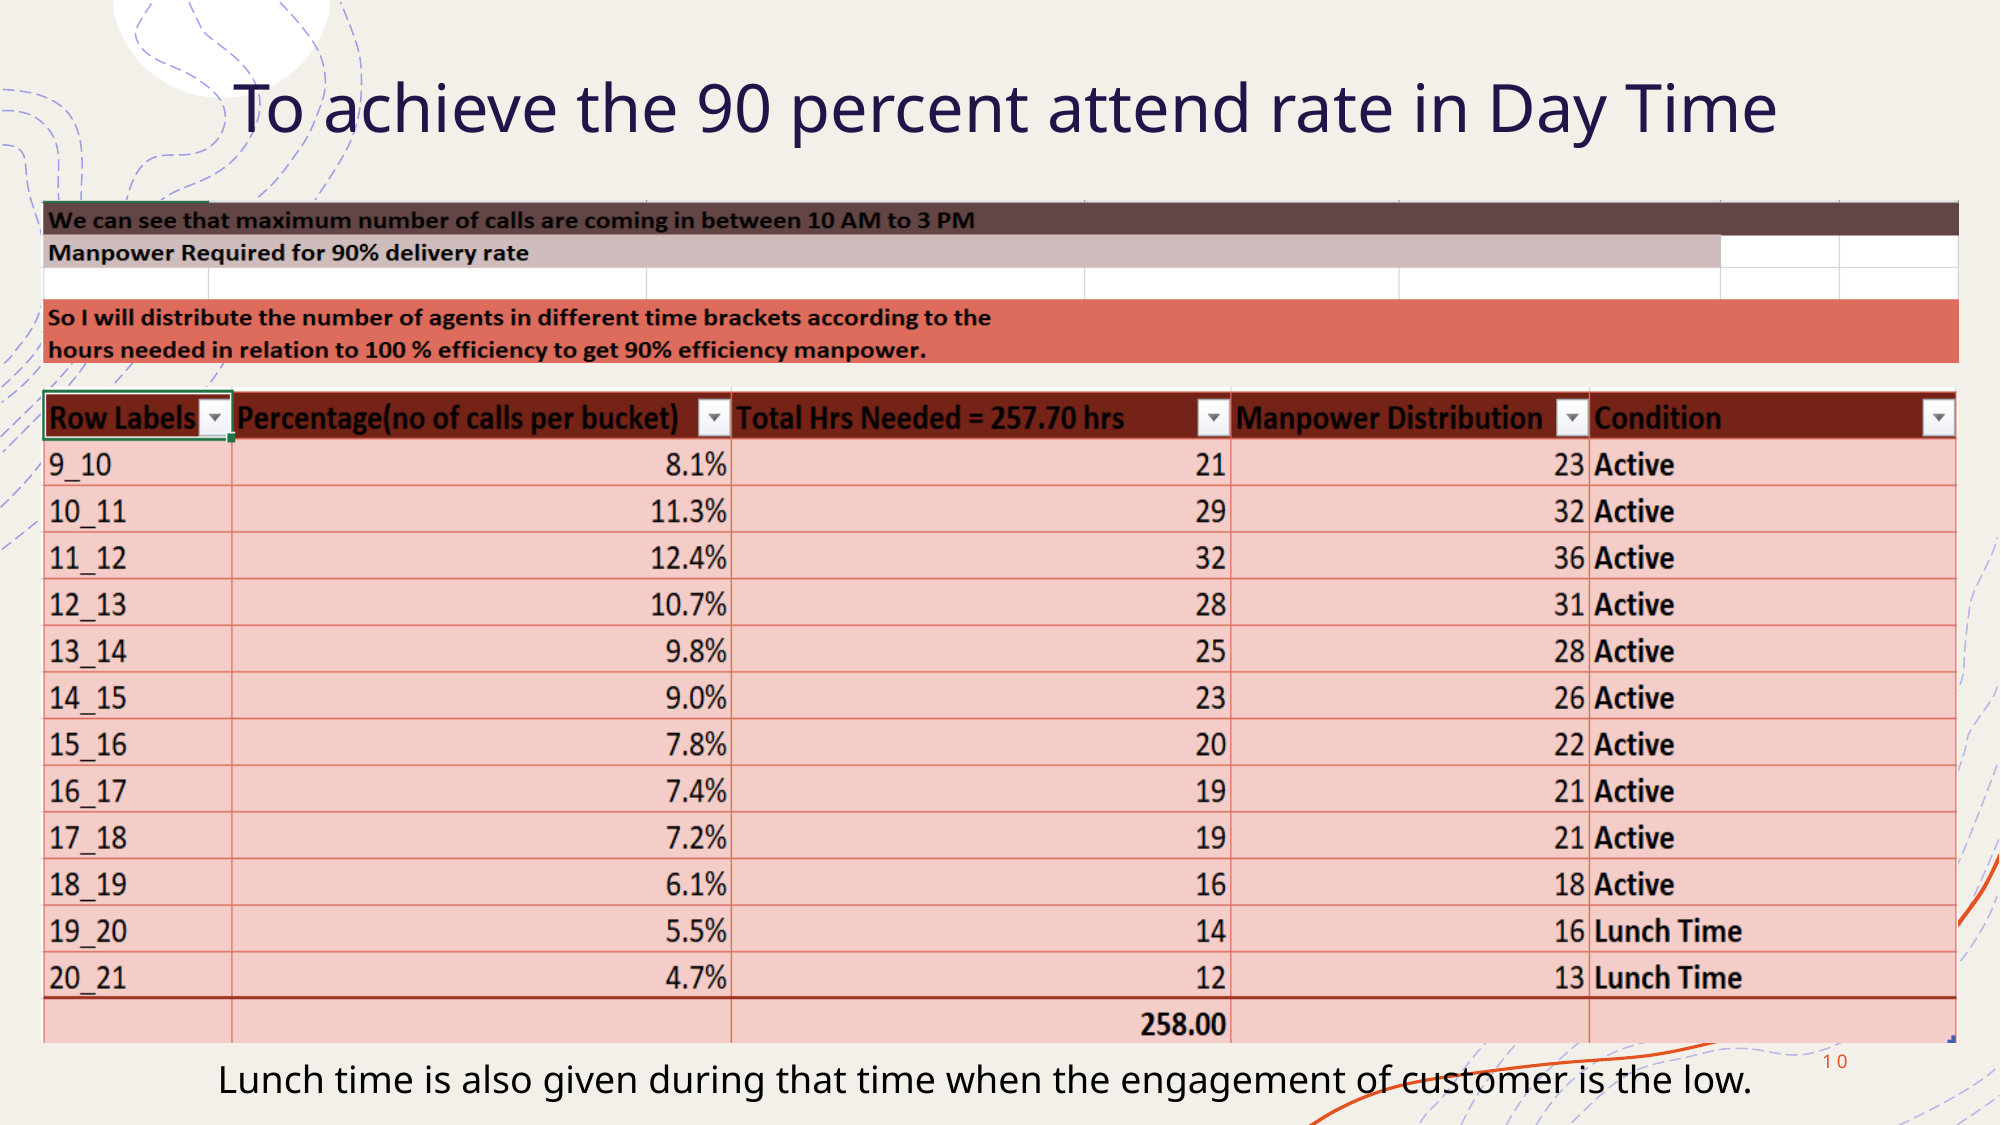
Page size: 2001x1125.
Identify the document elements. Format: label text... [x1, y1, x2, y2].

picture [41, 387, 1958, 1043]
title To achieve the 90 percent attend rate in Day Time [196, 58, 1835, 179]
slide_number 10 [1625, 1043, 1863, 1103]
picture [41, 200, 1959, 363]
text_box Lunch time is also given during that time when the engagement of customer is the low. [202, 1049, 1797, 1109]
